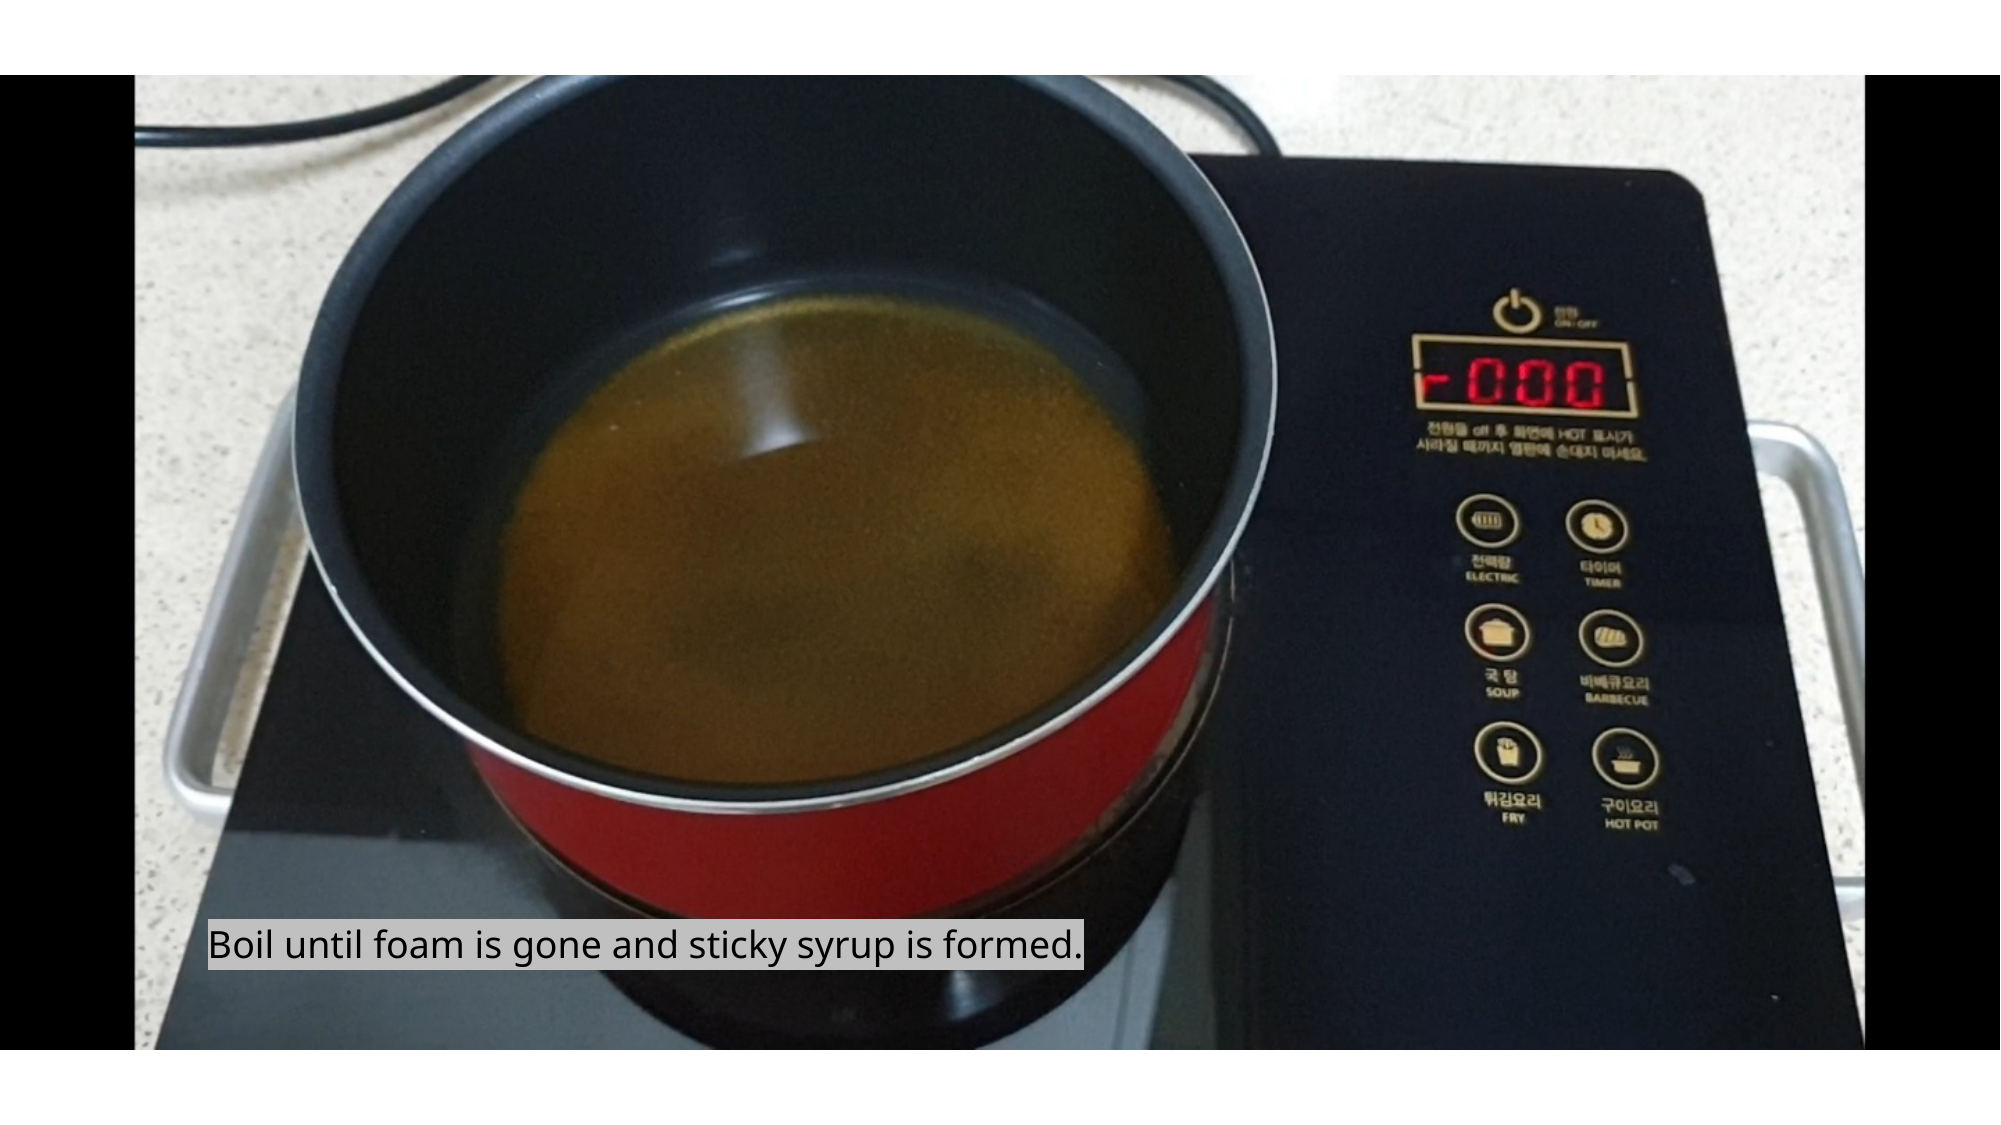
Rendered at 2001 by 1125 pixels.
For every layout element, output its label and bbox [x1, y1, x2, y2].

picture [0, 75, 2000, 1050]
